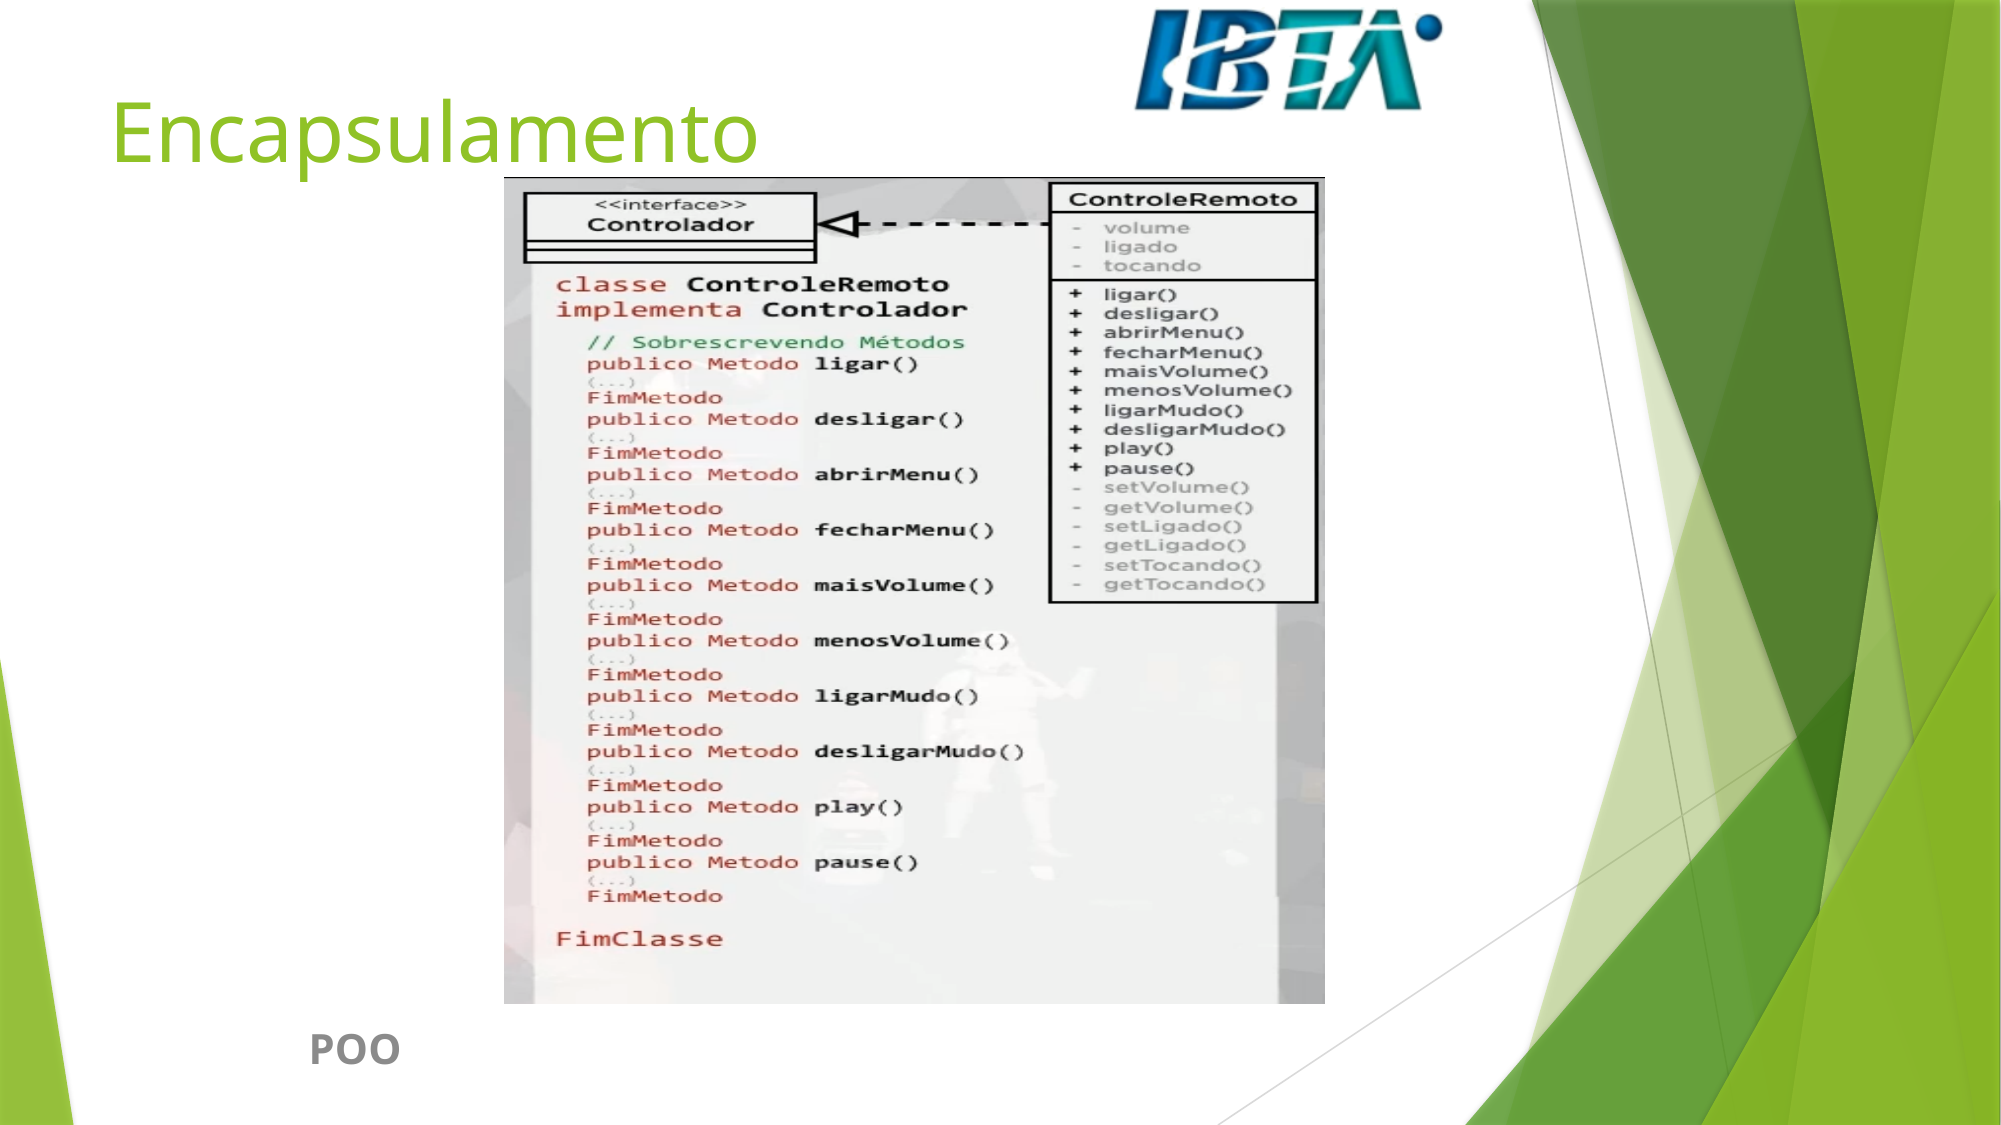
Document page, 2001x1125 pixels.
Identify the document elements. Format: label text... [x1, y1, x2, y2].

footer POO [293, 1042, 744, 1103]
title Encapsulamento [31, 71, 839, 289]
picture [1107, 0, 1463, 121]
picture [504, 176, 1326, 1004]
